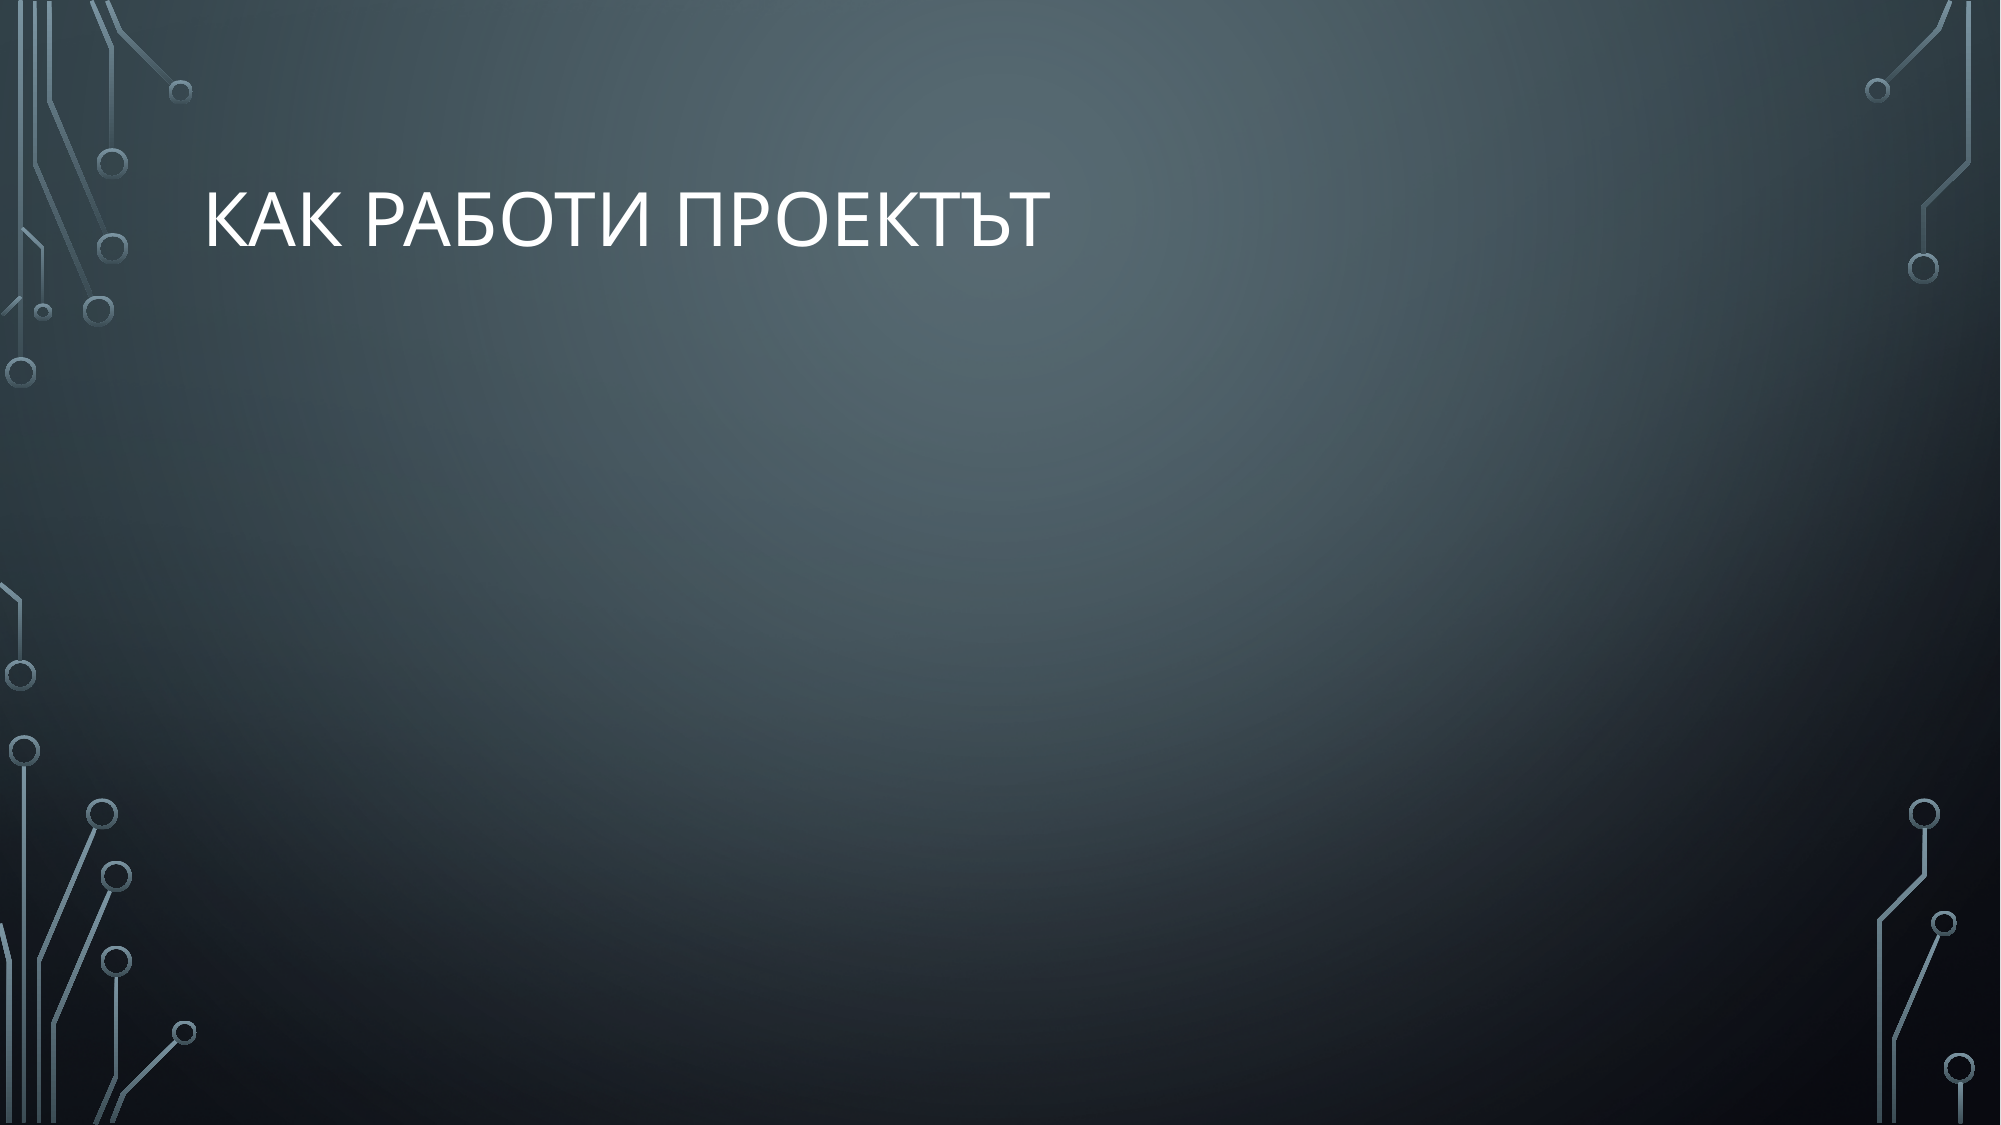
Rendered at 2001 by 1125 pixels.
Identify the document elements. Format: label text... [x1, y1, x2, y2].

title Как работи проектът [187, 101, 1813, 344]
